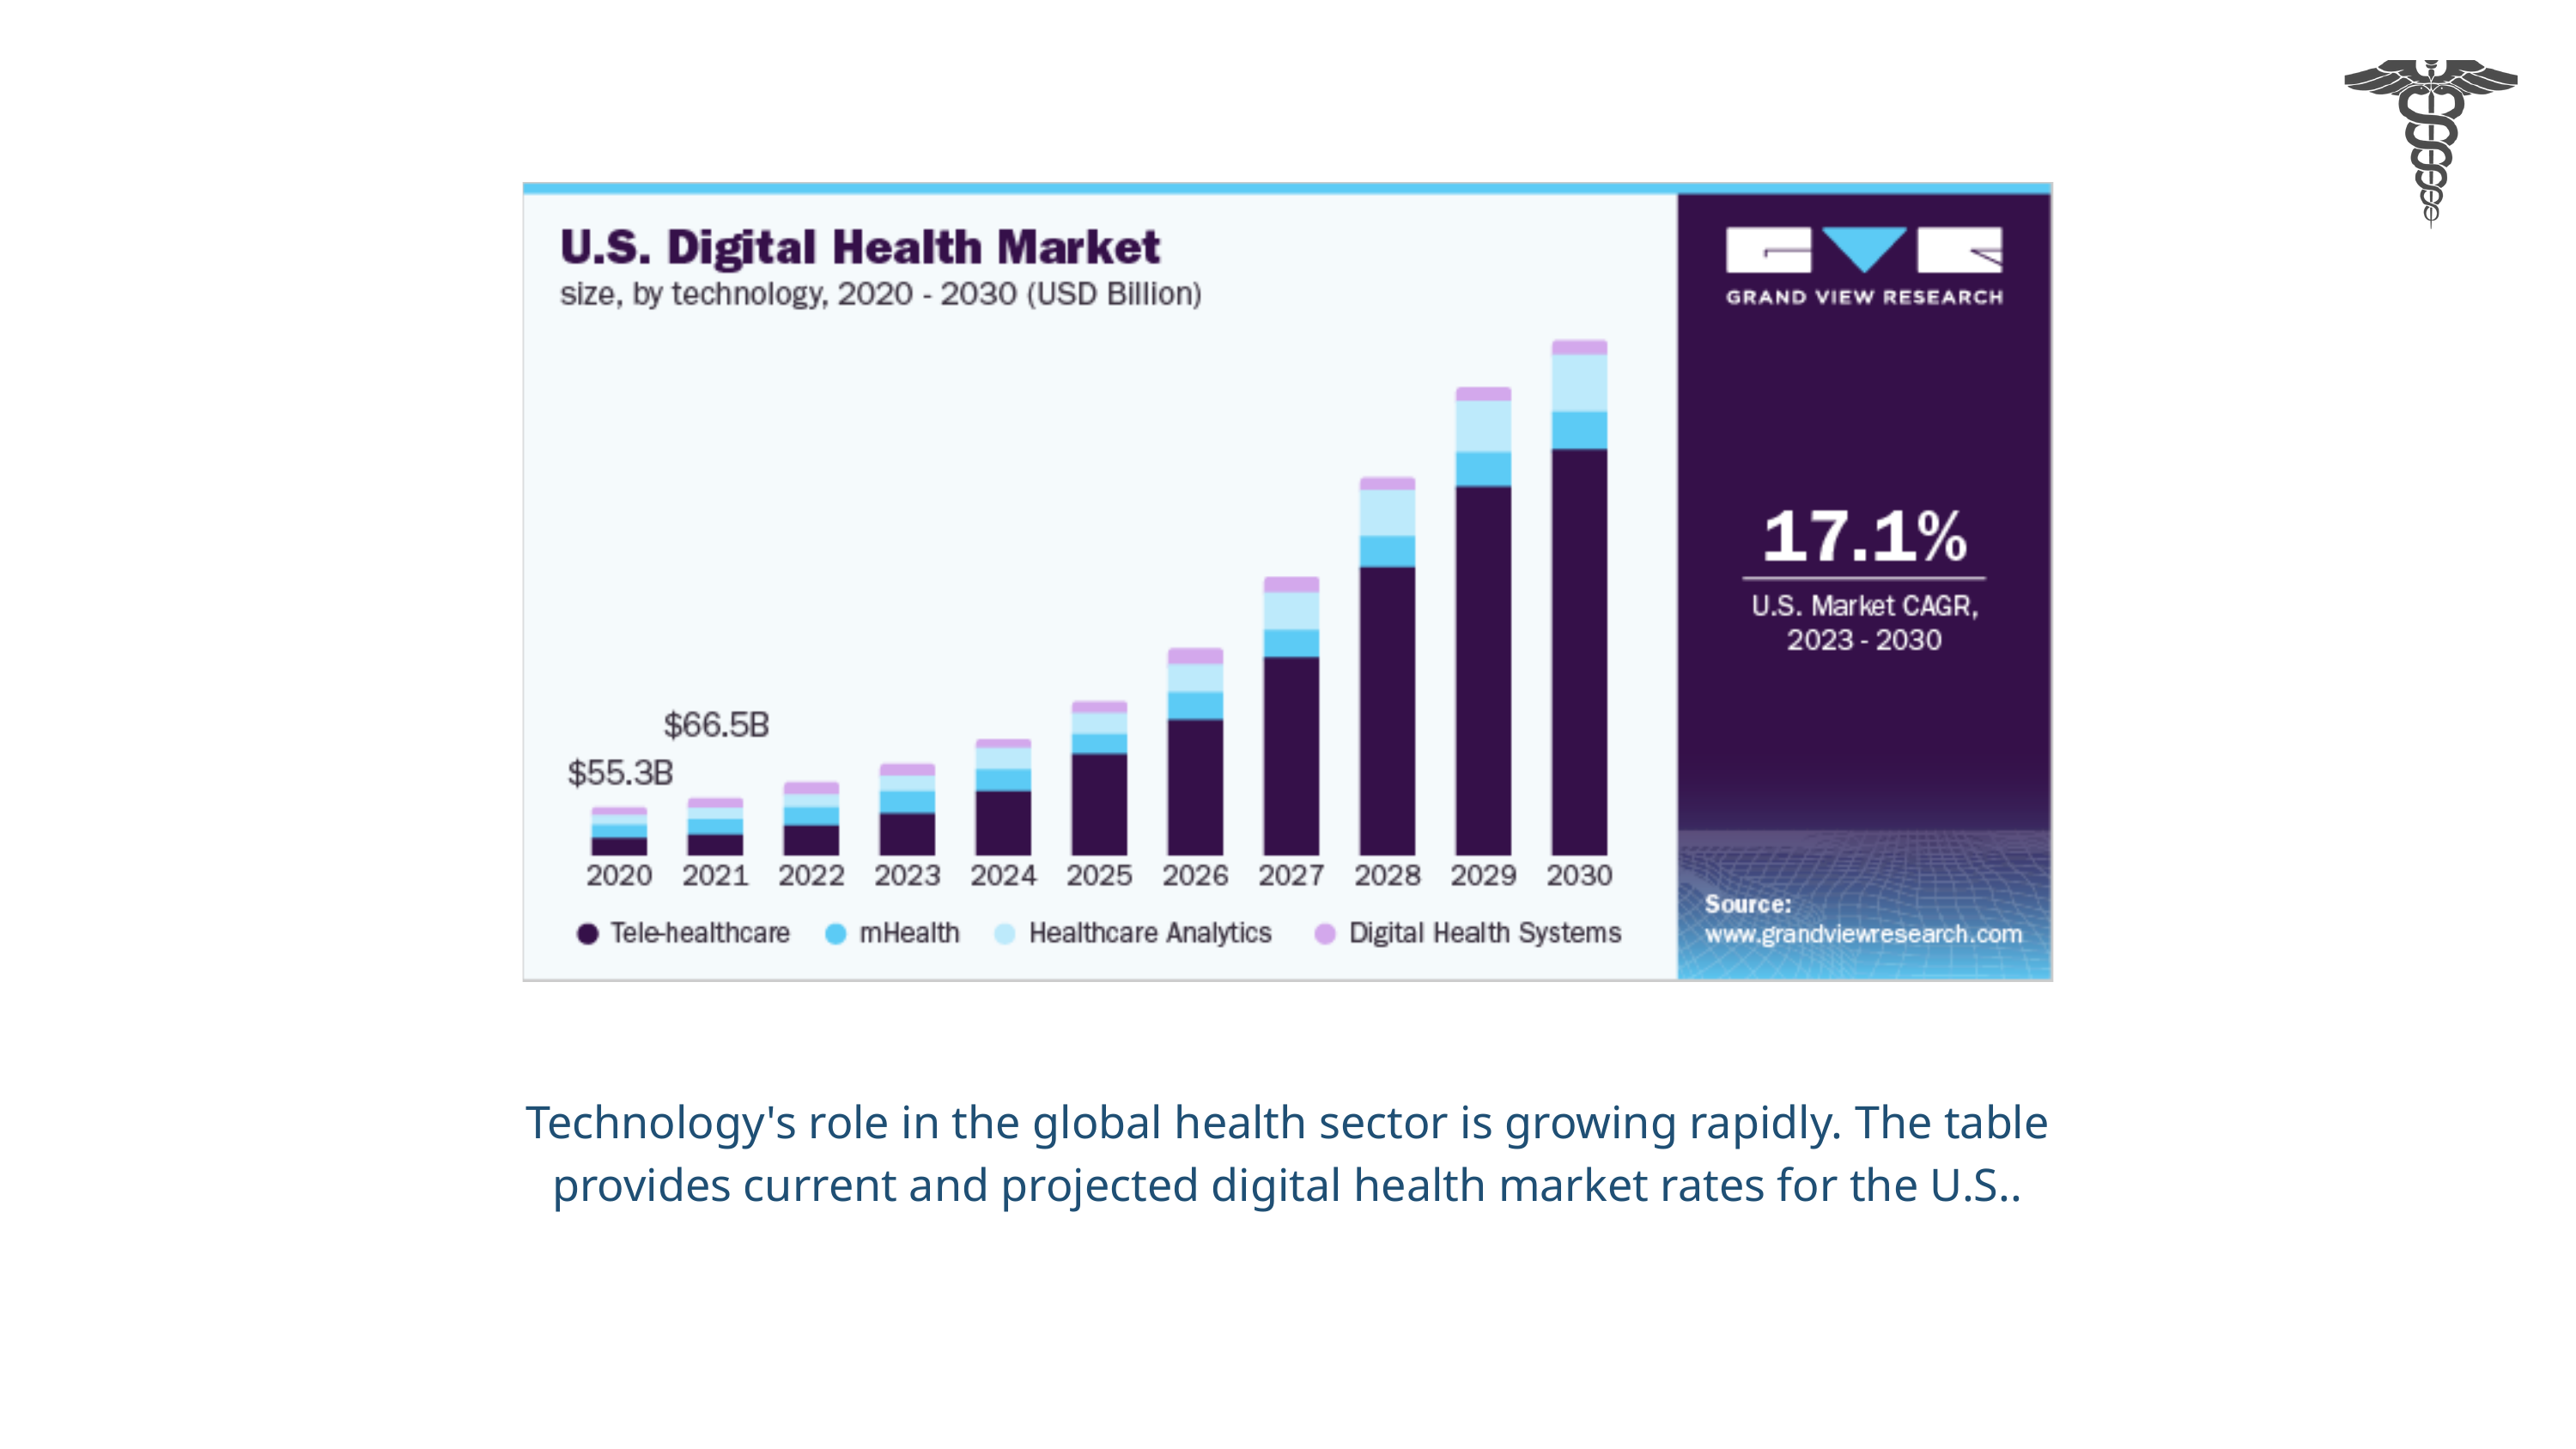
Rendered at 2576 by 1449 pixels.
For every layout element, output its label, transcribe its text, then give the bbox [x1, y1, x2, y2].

text_box Technology's role in the global health sector is growing rapidly. The table provides current and projected digital health market rates for the U.S.. [483, 1084, 2093, 1210]
text_box [522, 182, 2054, 982]
text_box [2344, 60, 2518, 229]
